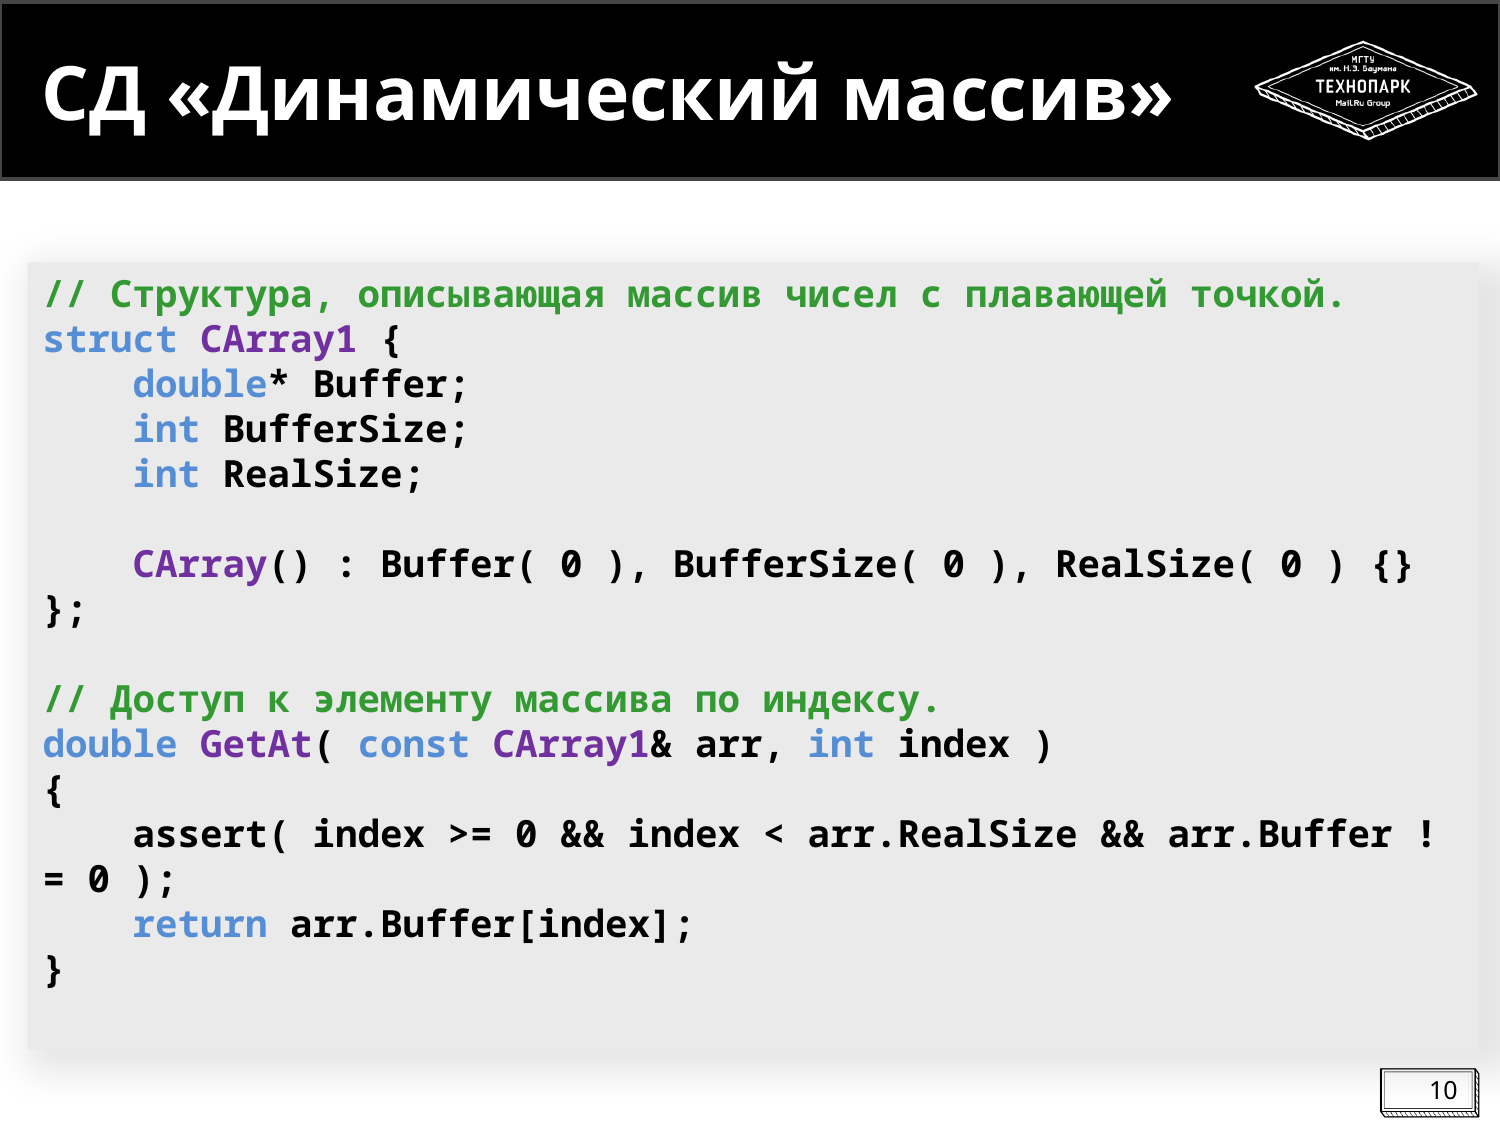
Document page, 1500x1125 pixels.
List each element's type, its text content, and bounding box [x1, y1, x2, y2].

slide_number 10 [1130, 1069, 1473, 1114]
picture [1366, 1060, 1495, 1125]
list // Структура, описывающая массив чисел с плавающей точкой. struct CArray1 { double* Buffer; int BufferSize; int RealSize; CArray() : Buffer( 0 ), BufferSize( 0 ), RealSize( 0 ) {} }; // Доступ к элементу массива по индексу. double GetAt( const CArray1& arr, int index ) { assert( index >= 0 && index < arr.RealSize && arr.Buffer != 0 ); return arr.Buffer[index]; } [27, 262, 1475, 1050]
title СД «Динамический массив» [26, 15, 1250, 166]
picture [1250, 19, 1492, 162]
